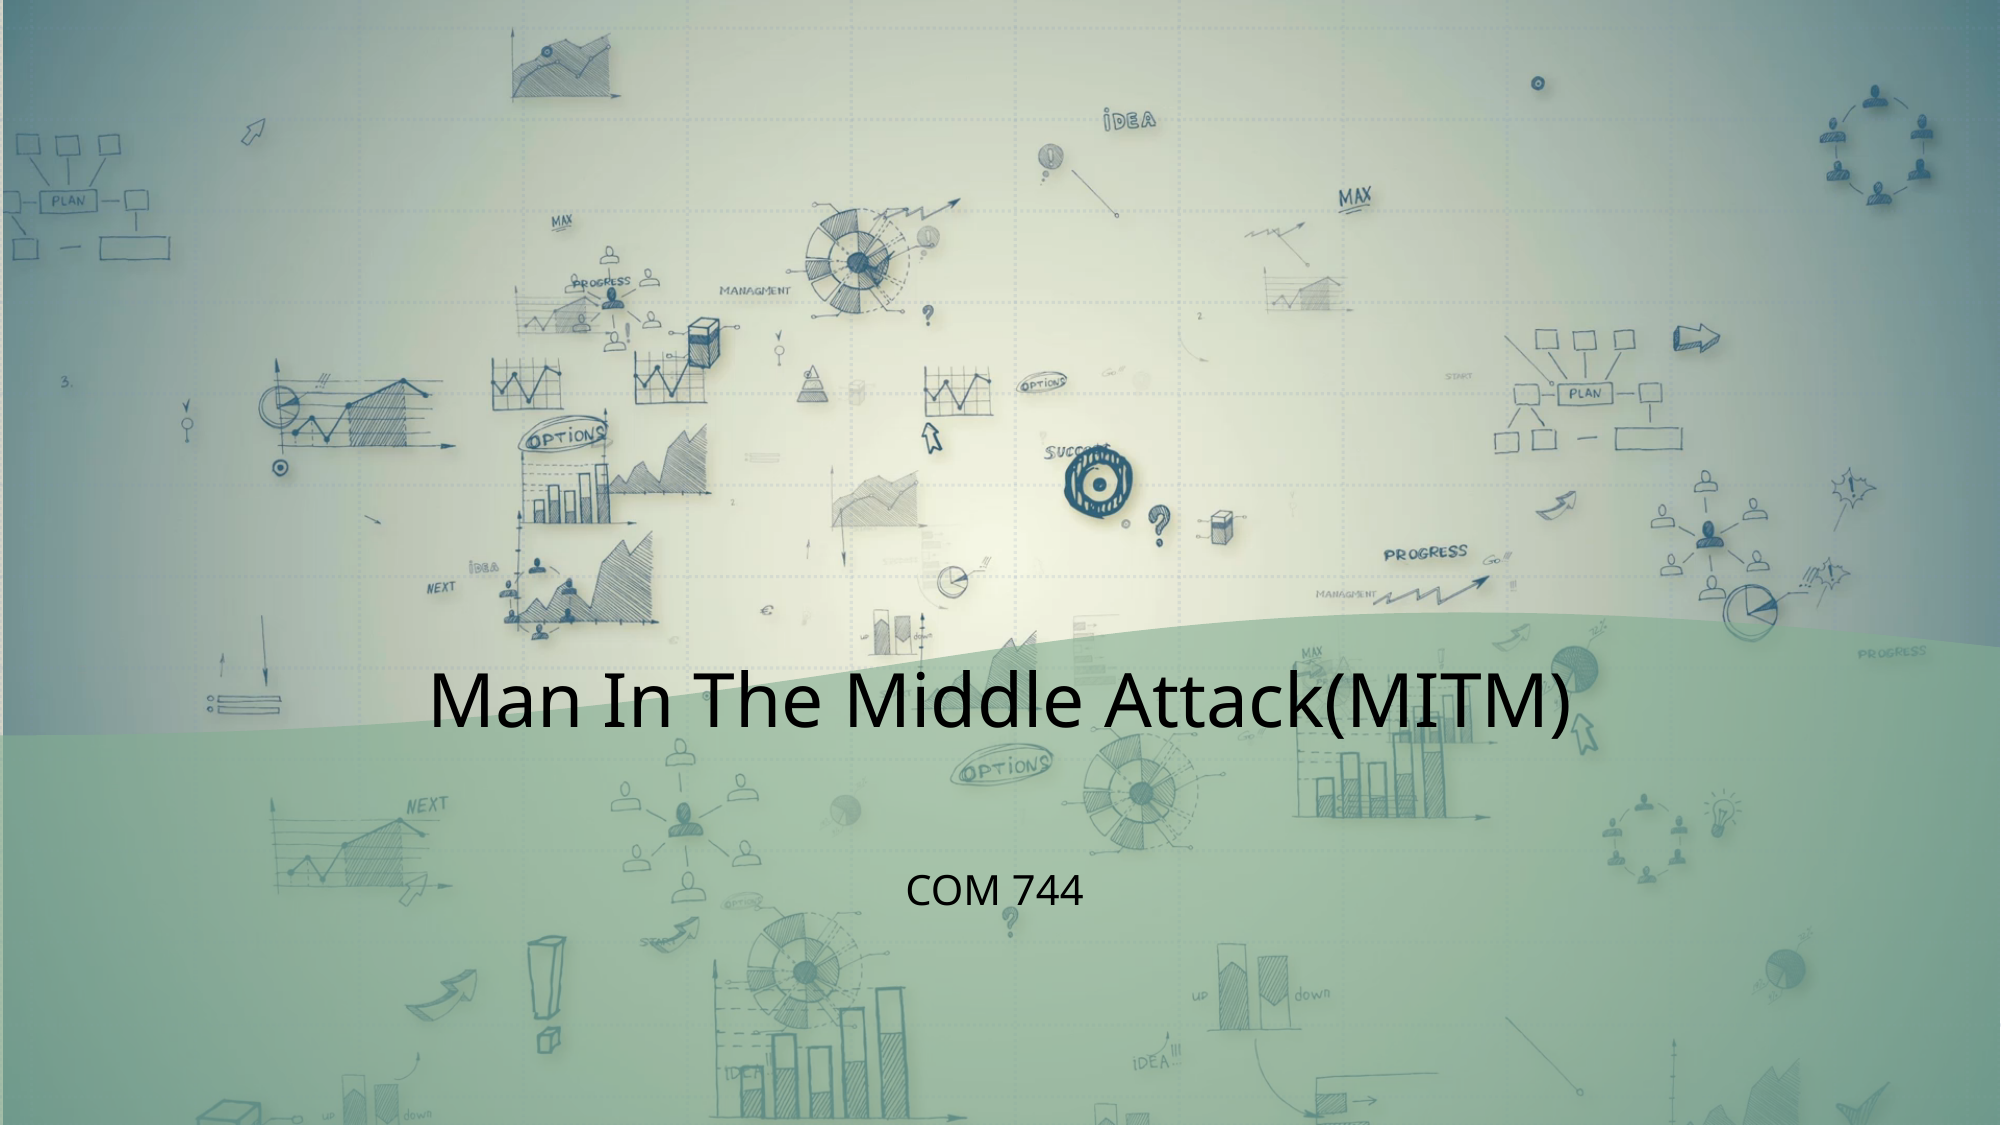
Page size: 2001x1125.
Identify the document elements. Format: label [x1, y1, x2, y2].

text_box [0, 0, 2000, 1125]
